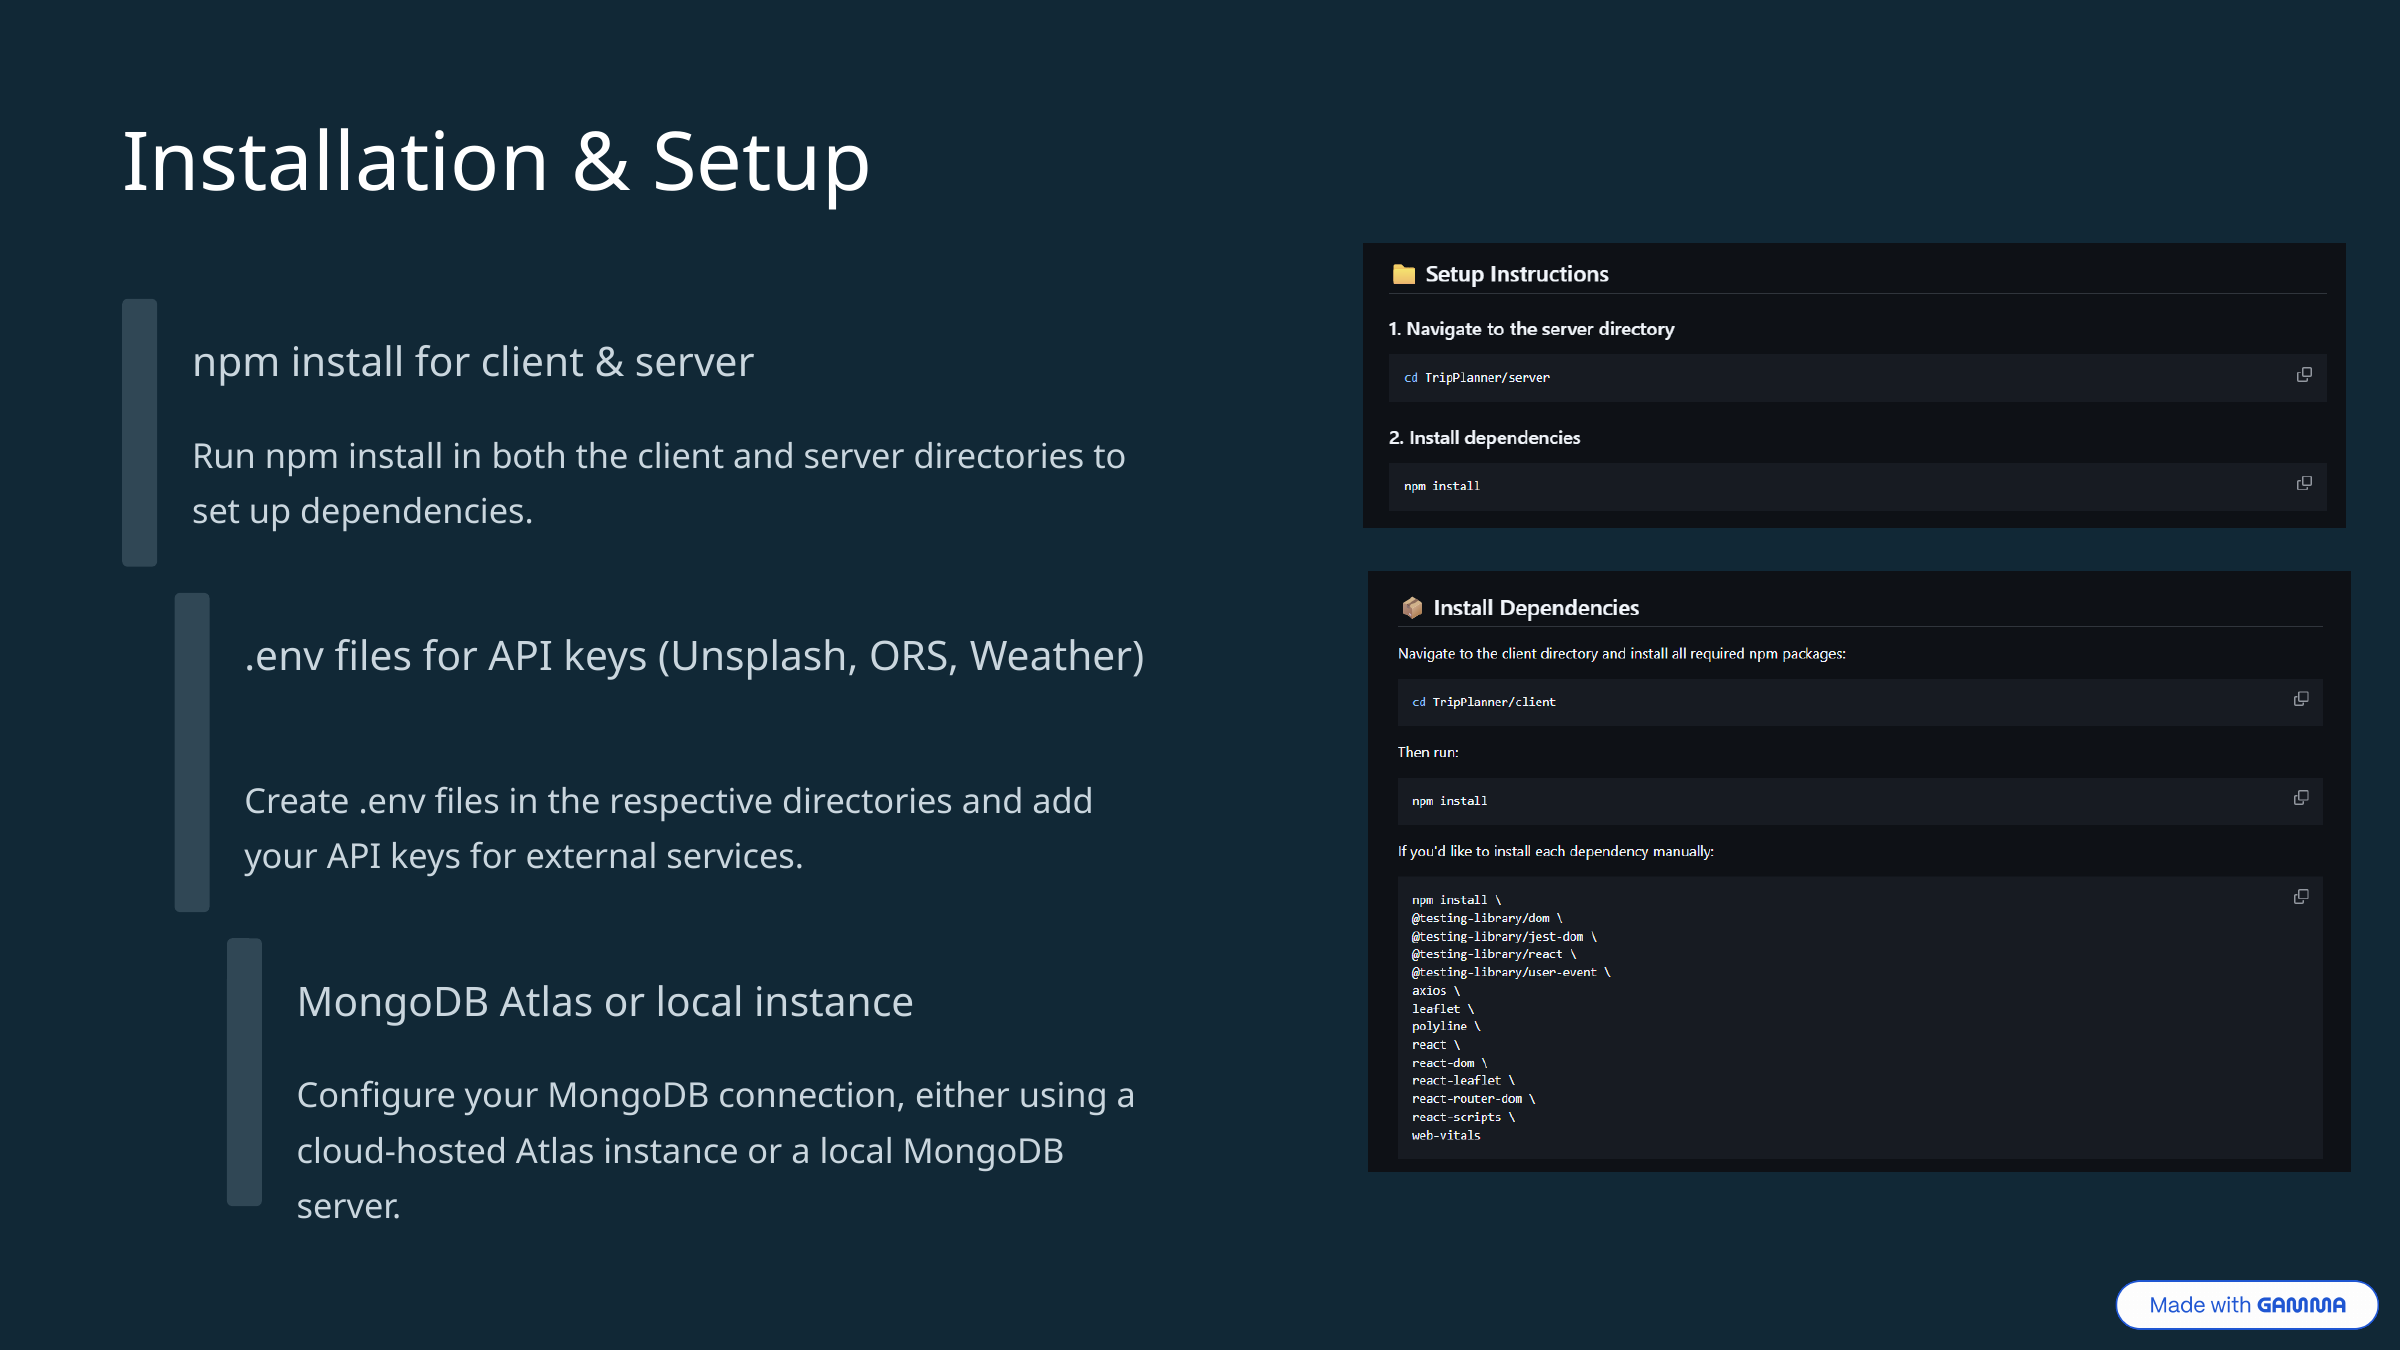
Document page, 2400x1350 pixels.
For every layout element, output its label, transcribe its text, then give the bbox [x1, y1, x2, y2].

picture [2106, 1271, 2389, 1339]
text_box Run npm install in both the client and server directories to set up dependencies. [191, 420, 1158, 532]
text_box npm install for client & server [192, 333, 900, 386]
picture [1368, 571, 2351, 1172]
text_box Installation & Setup [122, 104, 1079, 208]
text_box [122, 298, 158, 567]
text_box .env files for API keys (Unsplash, ORS, Weather) [244, 627, 1158, 731]
text_box [226, 938, 262, 1207]
text_box Create .env files in the respective directories and add your API keys for external services. [244, 765, 1158, 878]
text_box [174, 592, 210, 913]
picture [1363, 243, 2346, 528]
text_box MongoDB Atlas or local instance [296, 973, 1092, 1025]
text_box Configure your MongoDB connection, either using a cloud-hosted Atlas instance or a local MongoDB server. [296, 1059, 1158, 1172]
